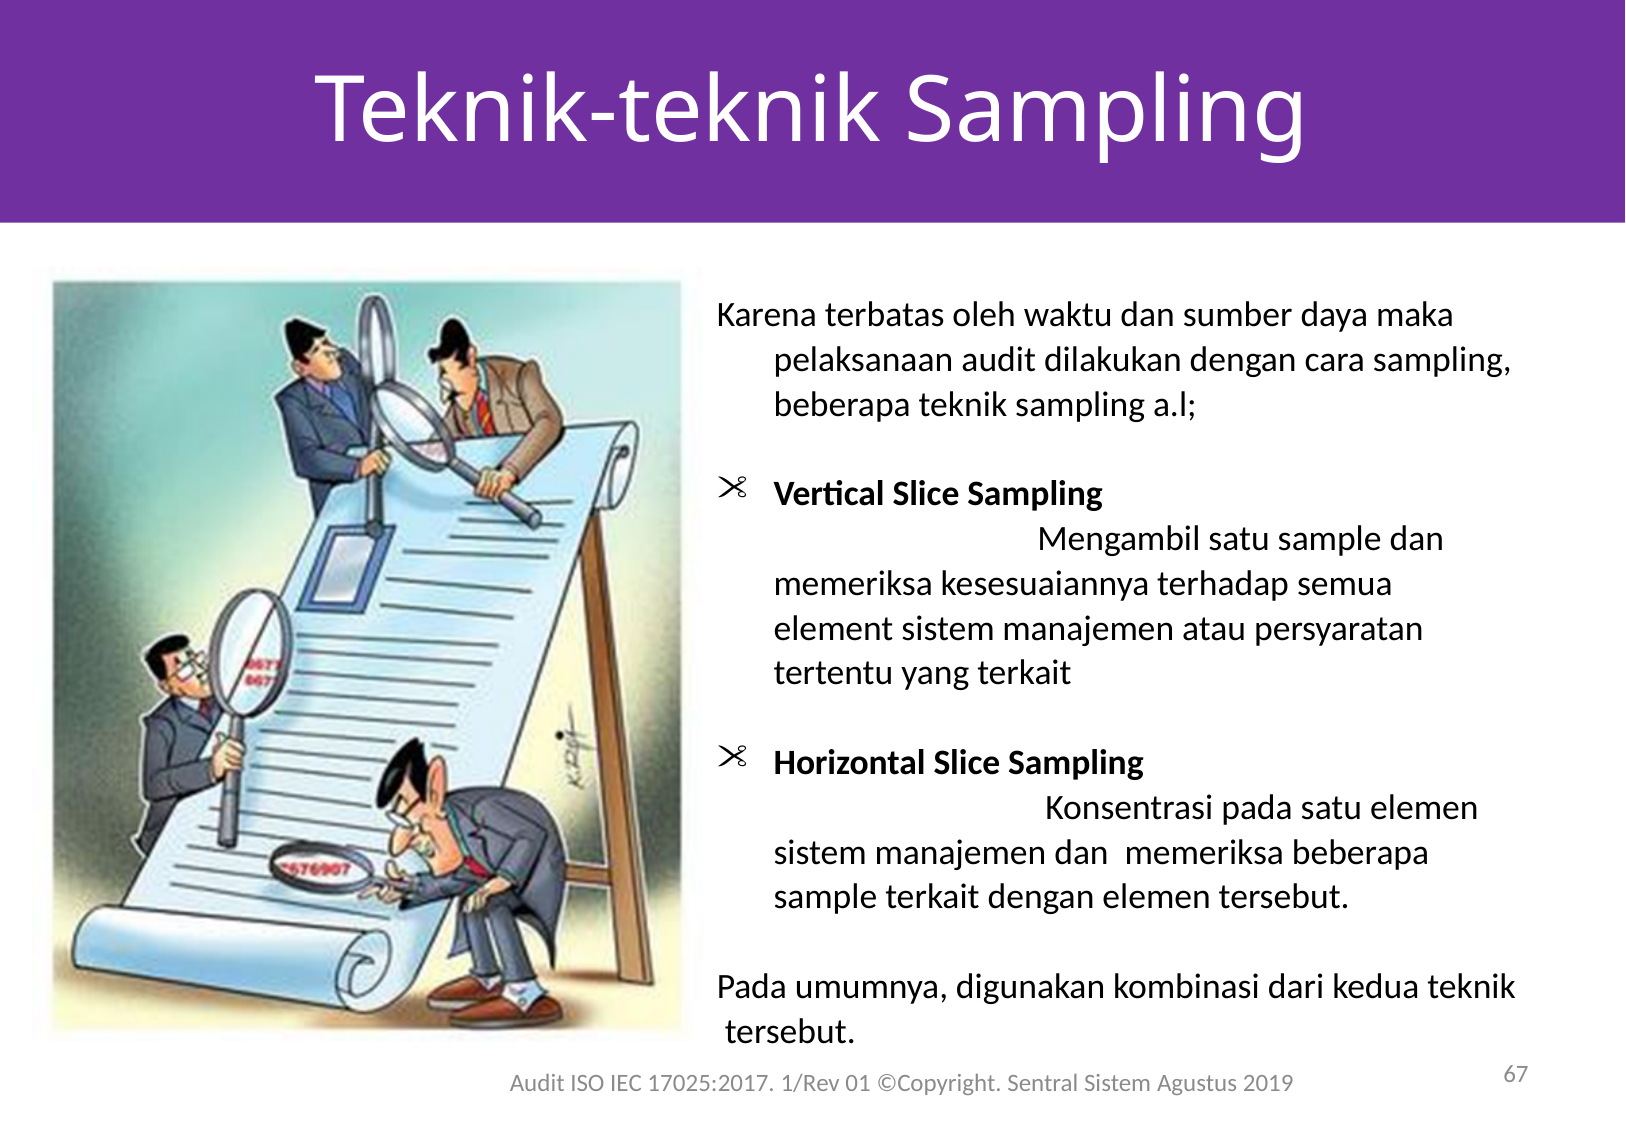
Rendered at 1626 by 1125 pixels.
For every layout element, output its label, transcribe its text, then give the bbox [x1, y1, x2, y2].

footer Audit ISO IEC 17025:2017. 1/Rev 01 ©Copyright. Sentral Sistem Agustus 2019 [434, 1042, 1371, 1121]
list Karena terbatas oleh waktu dan sumber daya maka pelaksanaan audit dilakukan dengan cara sampling, beberapa teknik sampling a.l; Vertical Slice Sampling Mengambil satu sample dan memeriksa kesesuaiannya terhadap semua element sistem manajemen atau persyaratan tertentu yang terkait Horizontal Slice Sampling Konsentrasi pada satu elemen sistem manajemen dan memeriksa beberapa sample terkait dengan elemen tersebut. Pada umumnya, digunakan kombinasi dari kedua teknik tersebut. [702, 281, 1534, 1042]
title Teknik-teknik Sampling [0, 0, 1625, 223]
slide_number 67 [1371, 1042, 1544, 1103]
picture [32, 267, 702, 1043]
